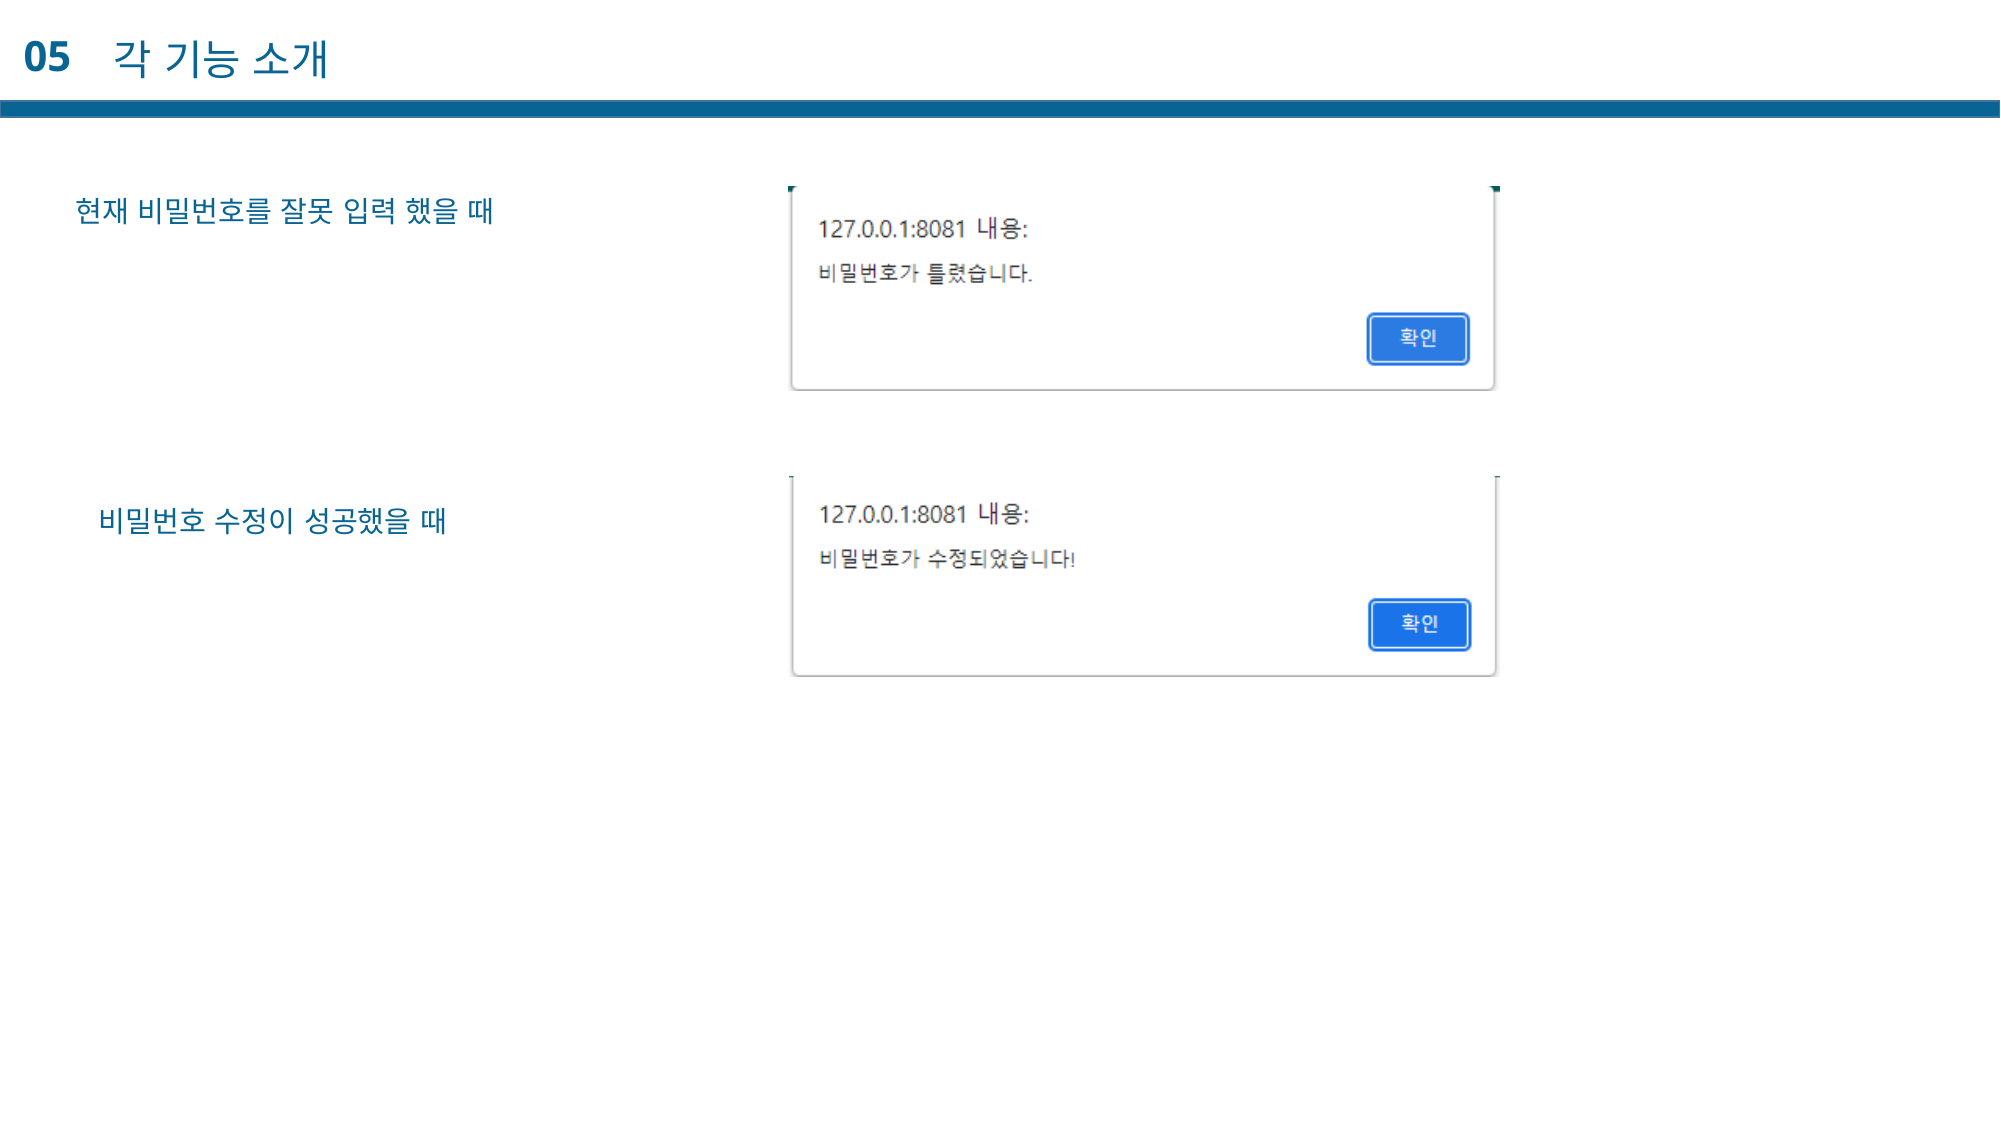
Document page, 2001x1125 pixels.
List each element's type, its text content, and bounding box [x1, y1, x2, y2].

text_box 현재 비밀번호를 잘못 입력 했을 때 [60, 186, 608, 236]
text_box 05 [8, 22, 87, 88]
text_box 각 기능 소개 [99, 26, 346, 92]
picture [788, 185, 1500, 391]
text_box [0, 100, 2000, 118]
picture [789, 476, 1500, 677]
text_box 비밀번호 수정이 성공했을 때 [83, 495, 631, 546]
